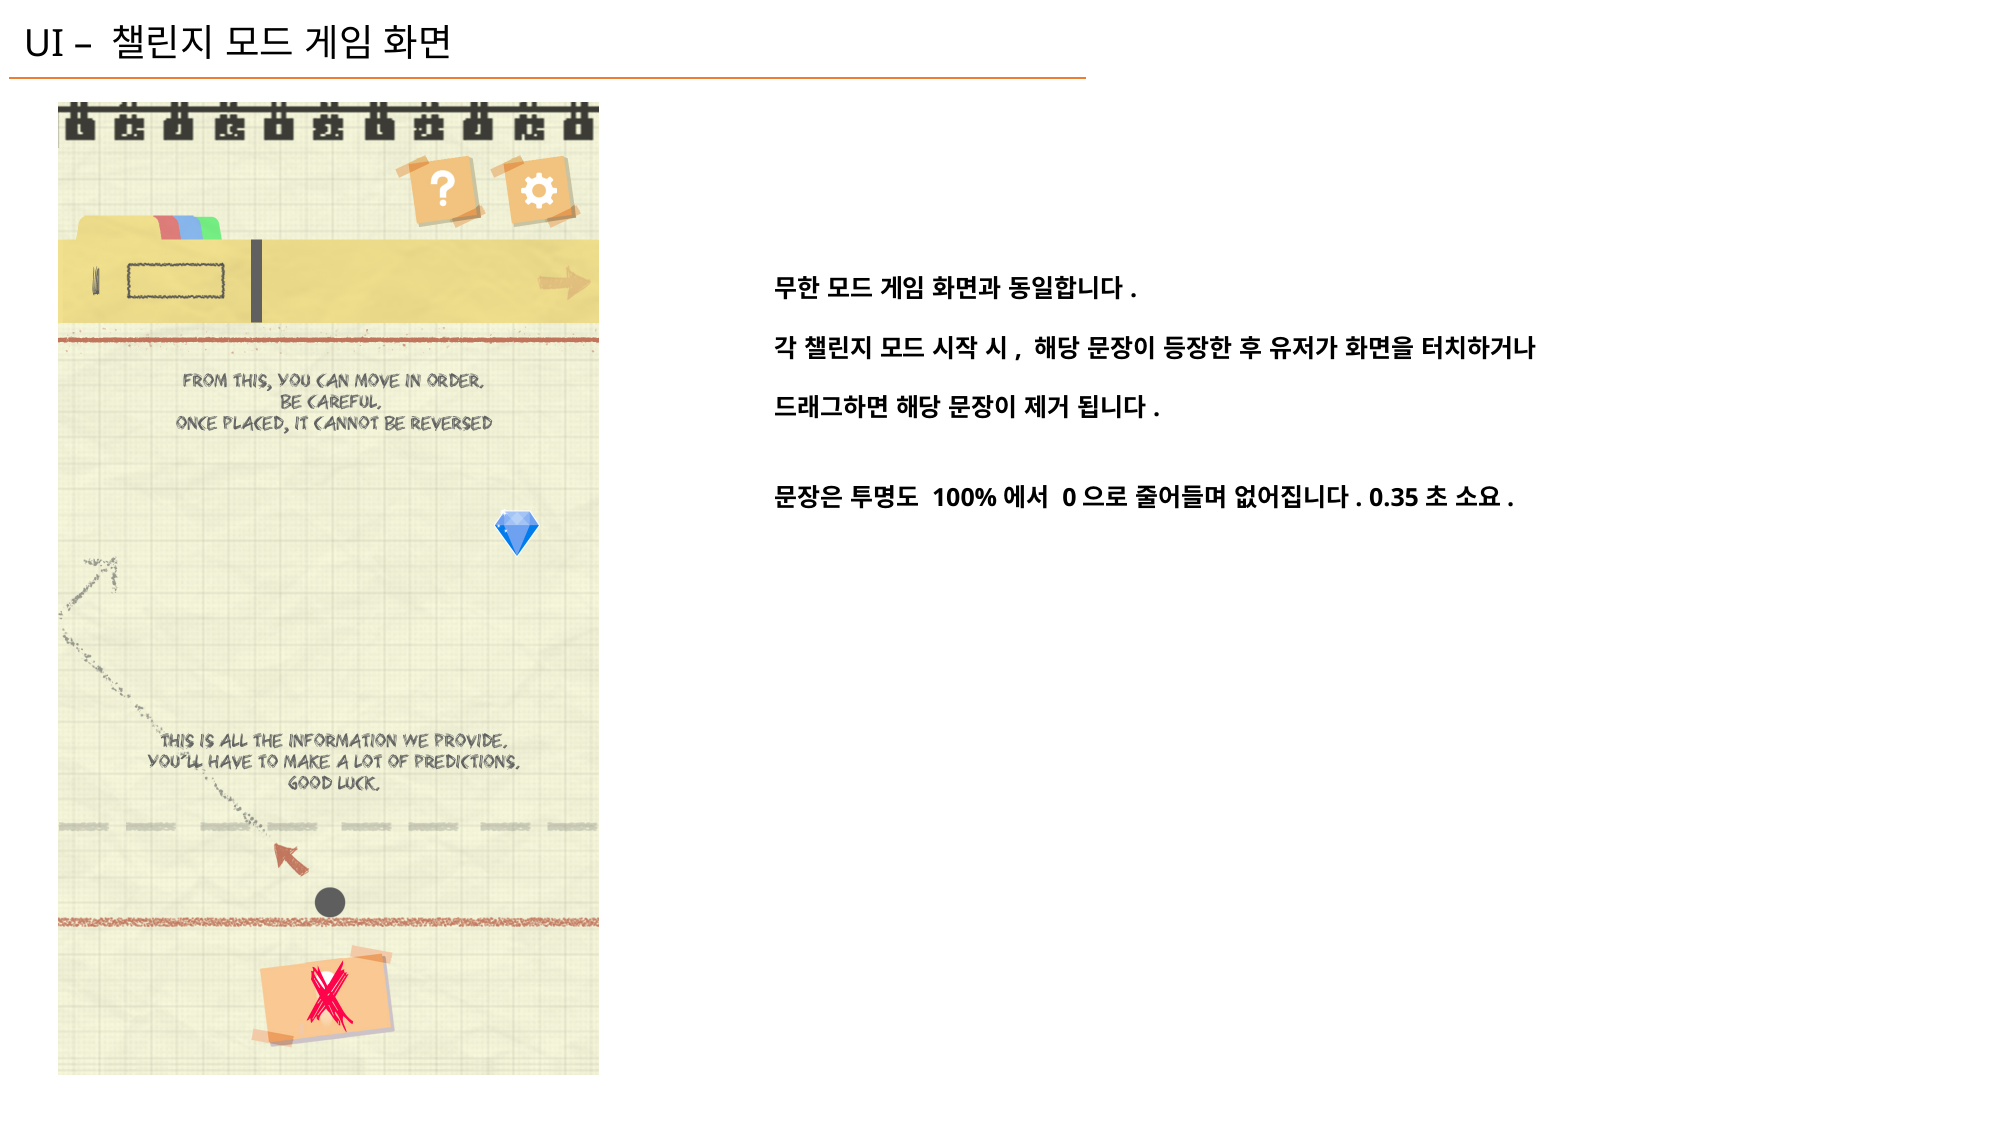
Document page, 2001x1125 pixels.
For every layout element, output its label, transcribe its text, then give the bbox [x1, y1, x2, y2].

text_box UI – 챌린지 모드 게임 화면 [9, 11, 1087, 71]
text_box 무한 모드 게임 화면과 동일합니다. 각 챌린지 모드 시작 시, 해당 문장이 등장한 후 유저가 화면을 터치하거나 드래그하면 해당 문장이 제거 됩니다. 문장은 투명도 100%에서 0으로 줄어들며 없어집니다. 0.35초 소요. [759, 264, 1559, 519]
picture [58, 102, 599, 1075]
